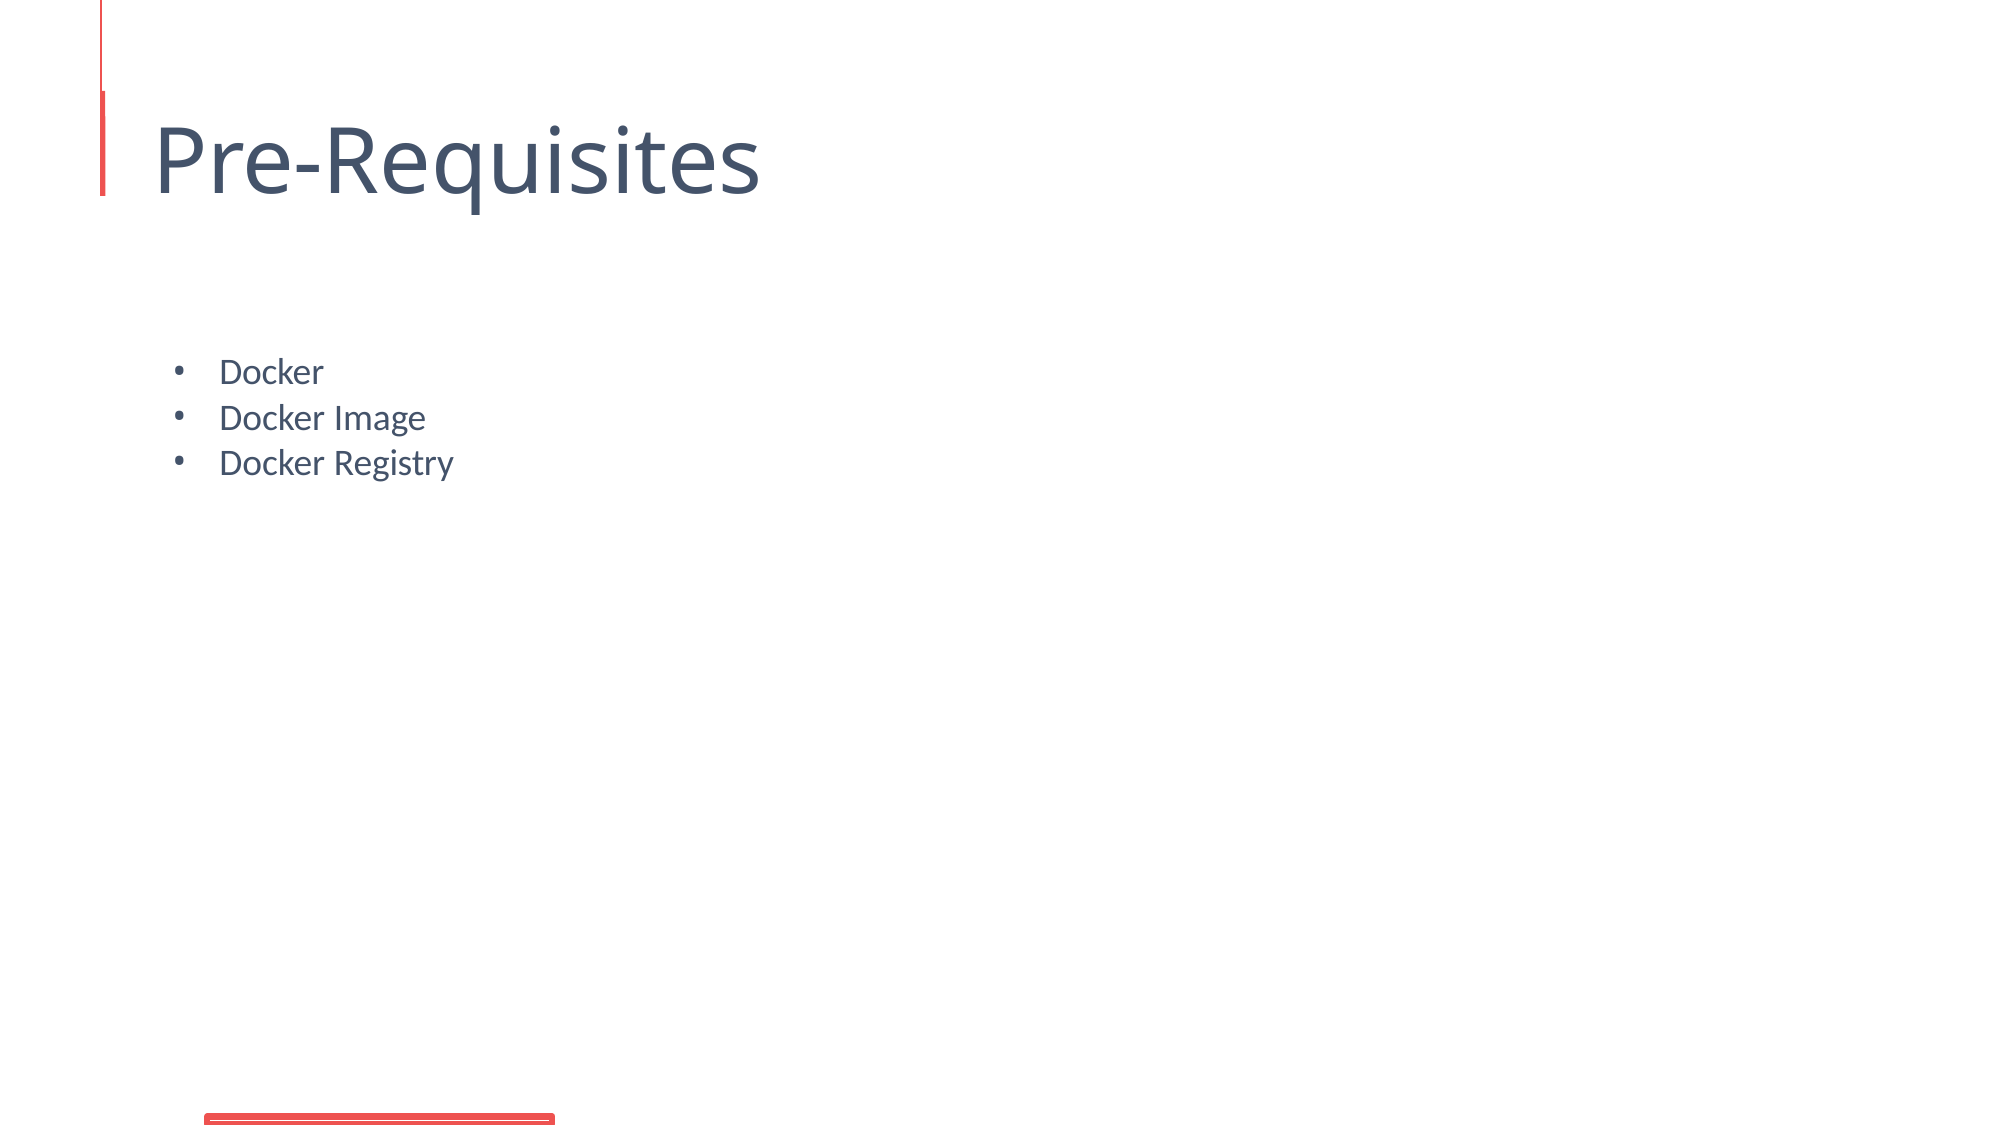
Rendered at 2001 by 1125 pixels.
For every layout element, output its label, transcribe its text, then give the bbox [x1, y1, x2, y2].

title Pre-Requisites [150, 100, 1409, 291]
text_box Docker Docker Image Docker Registry [170, 345, 458, 483]
